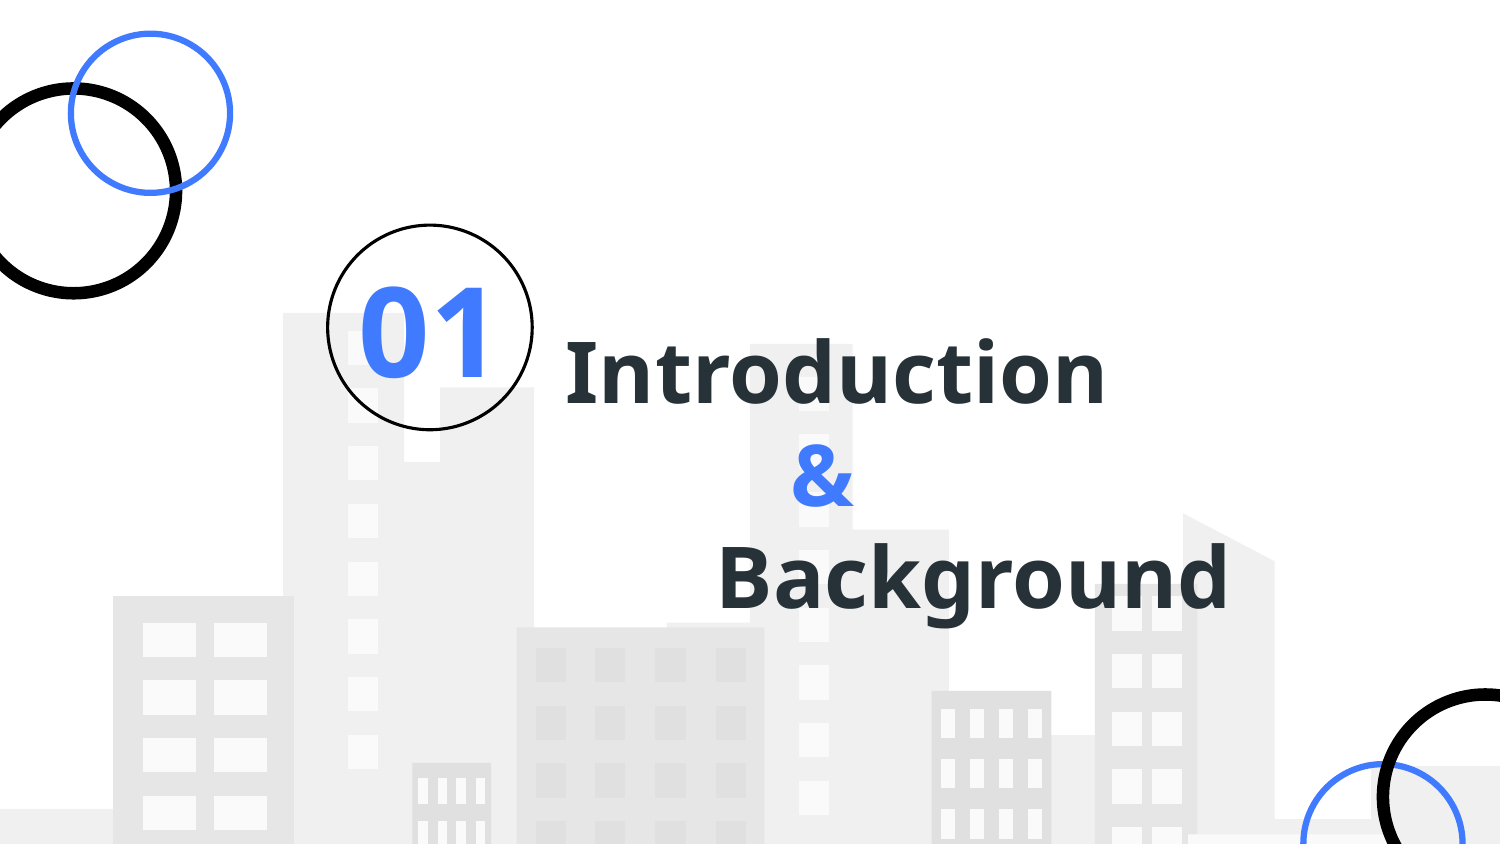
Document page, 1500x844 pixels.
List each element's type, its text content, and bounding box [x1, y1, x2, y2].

text_box [354, 225, 506, 258]
title Introduction & Background [550, 303, 1255, 673]
text_box [0, 88, 177, 294]
text_box [354, 397, 505, 430]
text_box [70, 33, 231, 193]
title 01 [309, 258, 551, 397]
